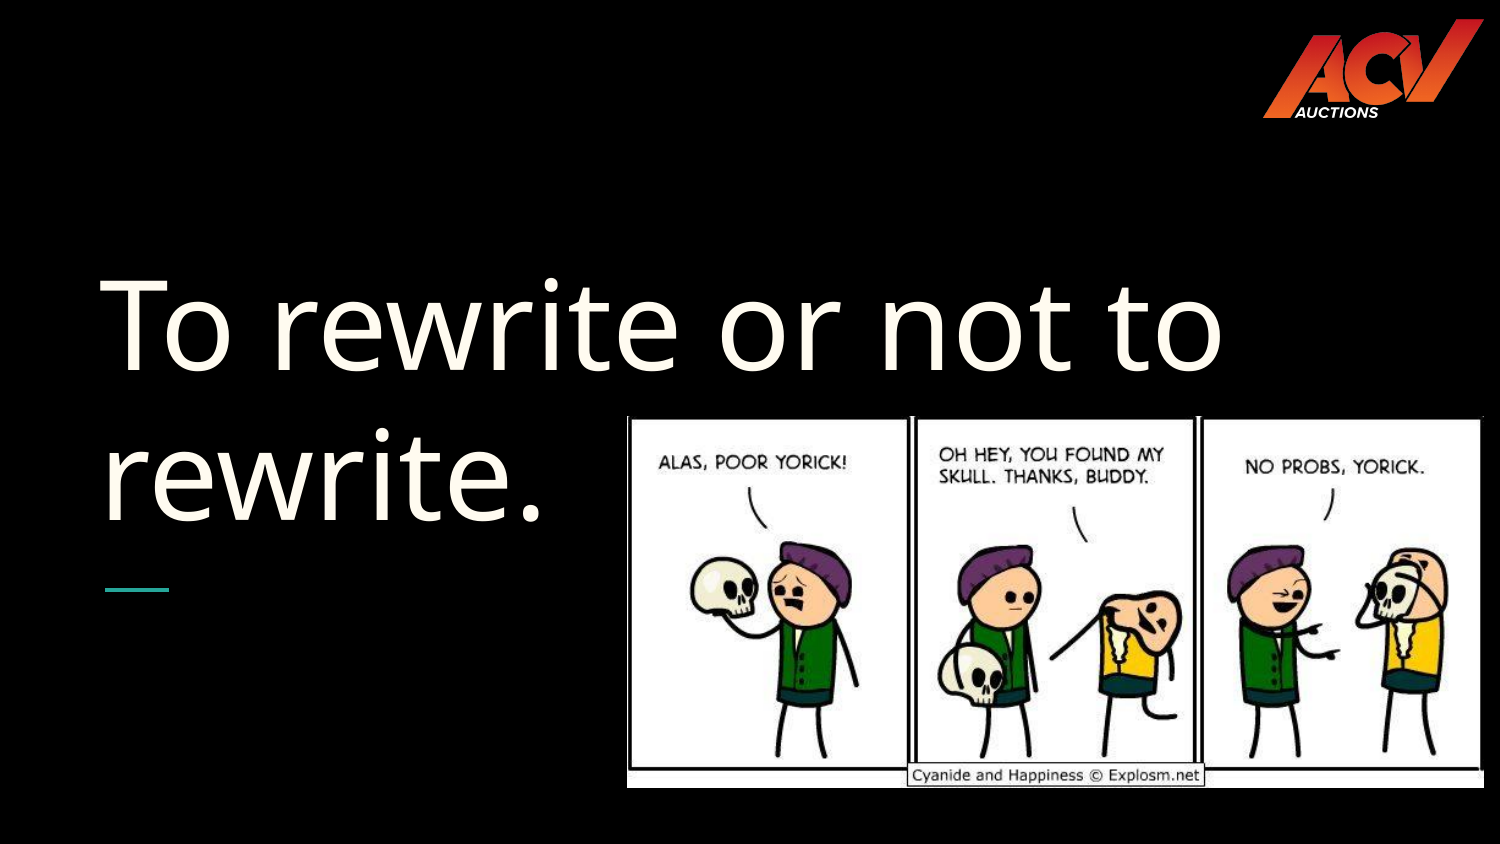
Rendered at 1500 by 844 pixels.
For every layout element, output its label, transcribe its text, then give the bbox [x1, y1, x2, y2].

picture [627, 416, 1485, 788]
picture [1261, 19, 1485, 118]
title To rewrite or not to rewrite. [84, 310, 1416, 561]
